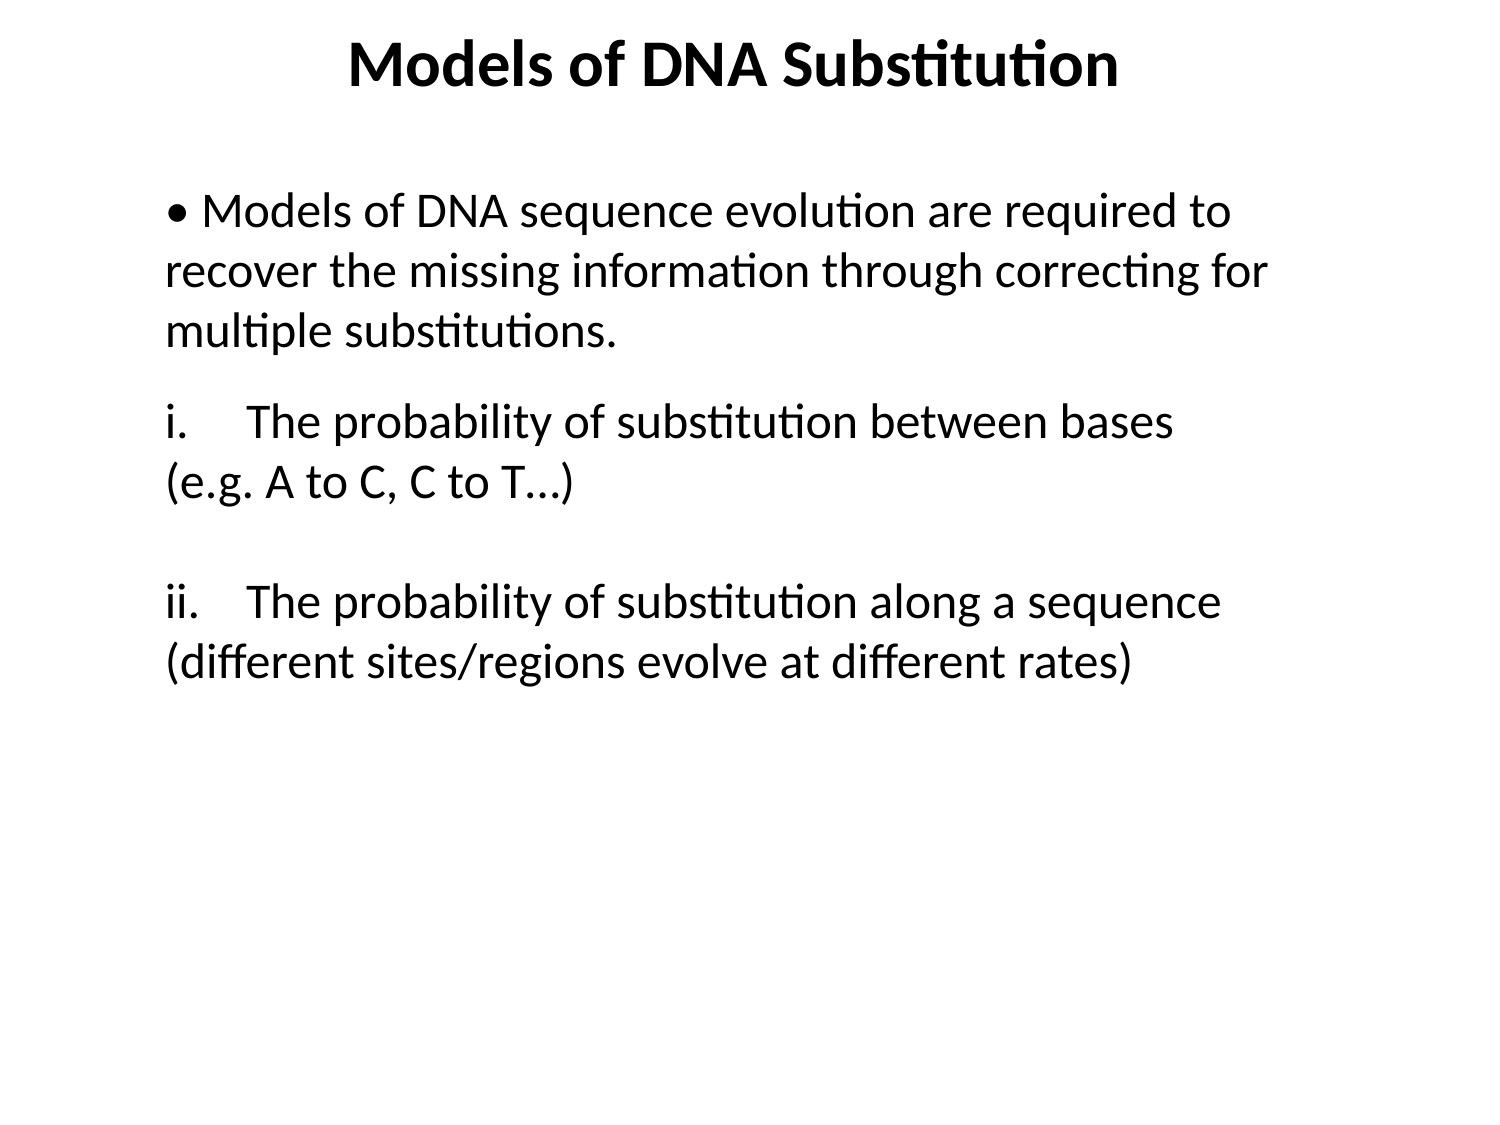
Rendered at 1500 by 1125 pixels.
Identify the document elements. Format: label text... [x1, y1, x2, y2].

text_box • Models of DNA sequence evolution are required to recover the missing information through correcting for multiple substitutions. [150, 170, 1400, 365]
text_box The probability of substitution between bases (e.g. A to C, C to T…) ii. The probability of substitution along a sequence (different sites/regions evolve at different rates) [149, 380, 1338, 696]
text_box Models of DNA Substitution [332, 12, 1136, 108]
